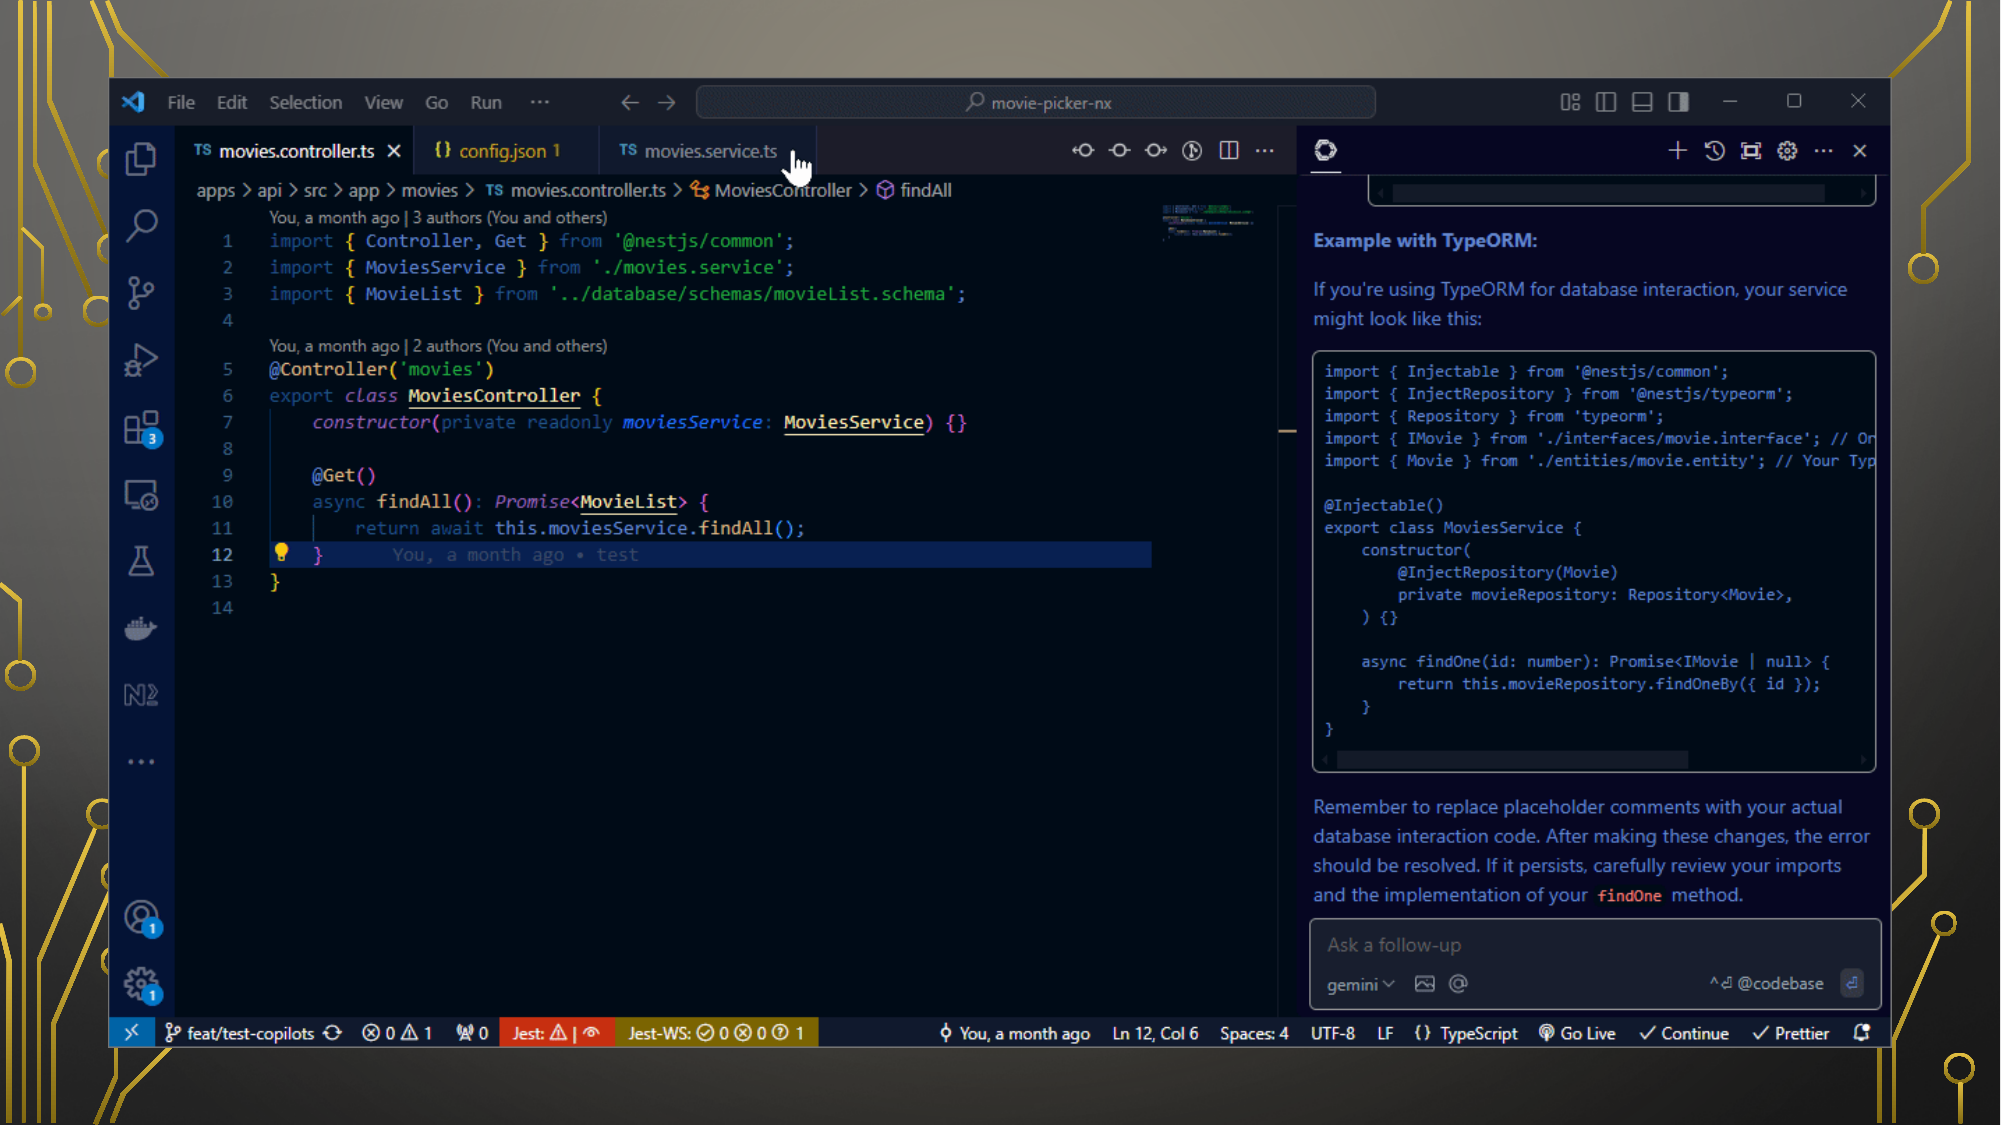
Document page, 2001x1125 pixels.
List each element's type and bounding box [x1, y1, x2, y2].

picture [107, 77, 1893, 1048]
